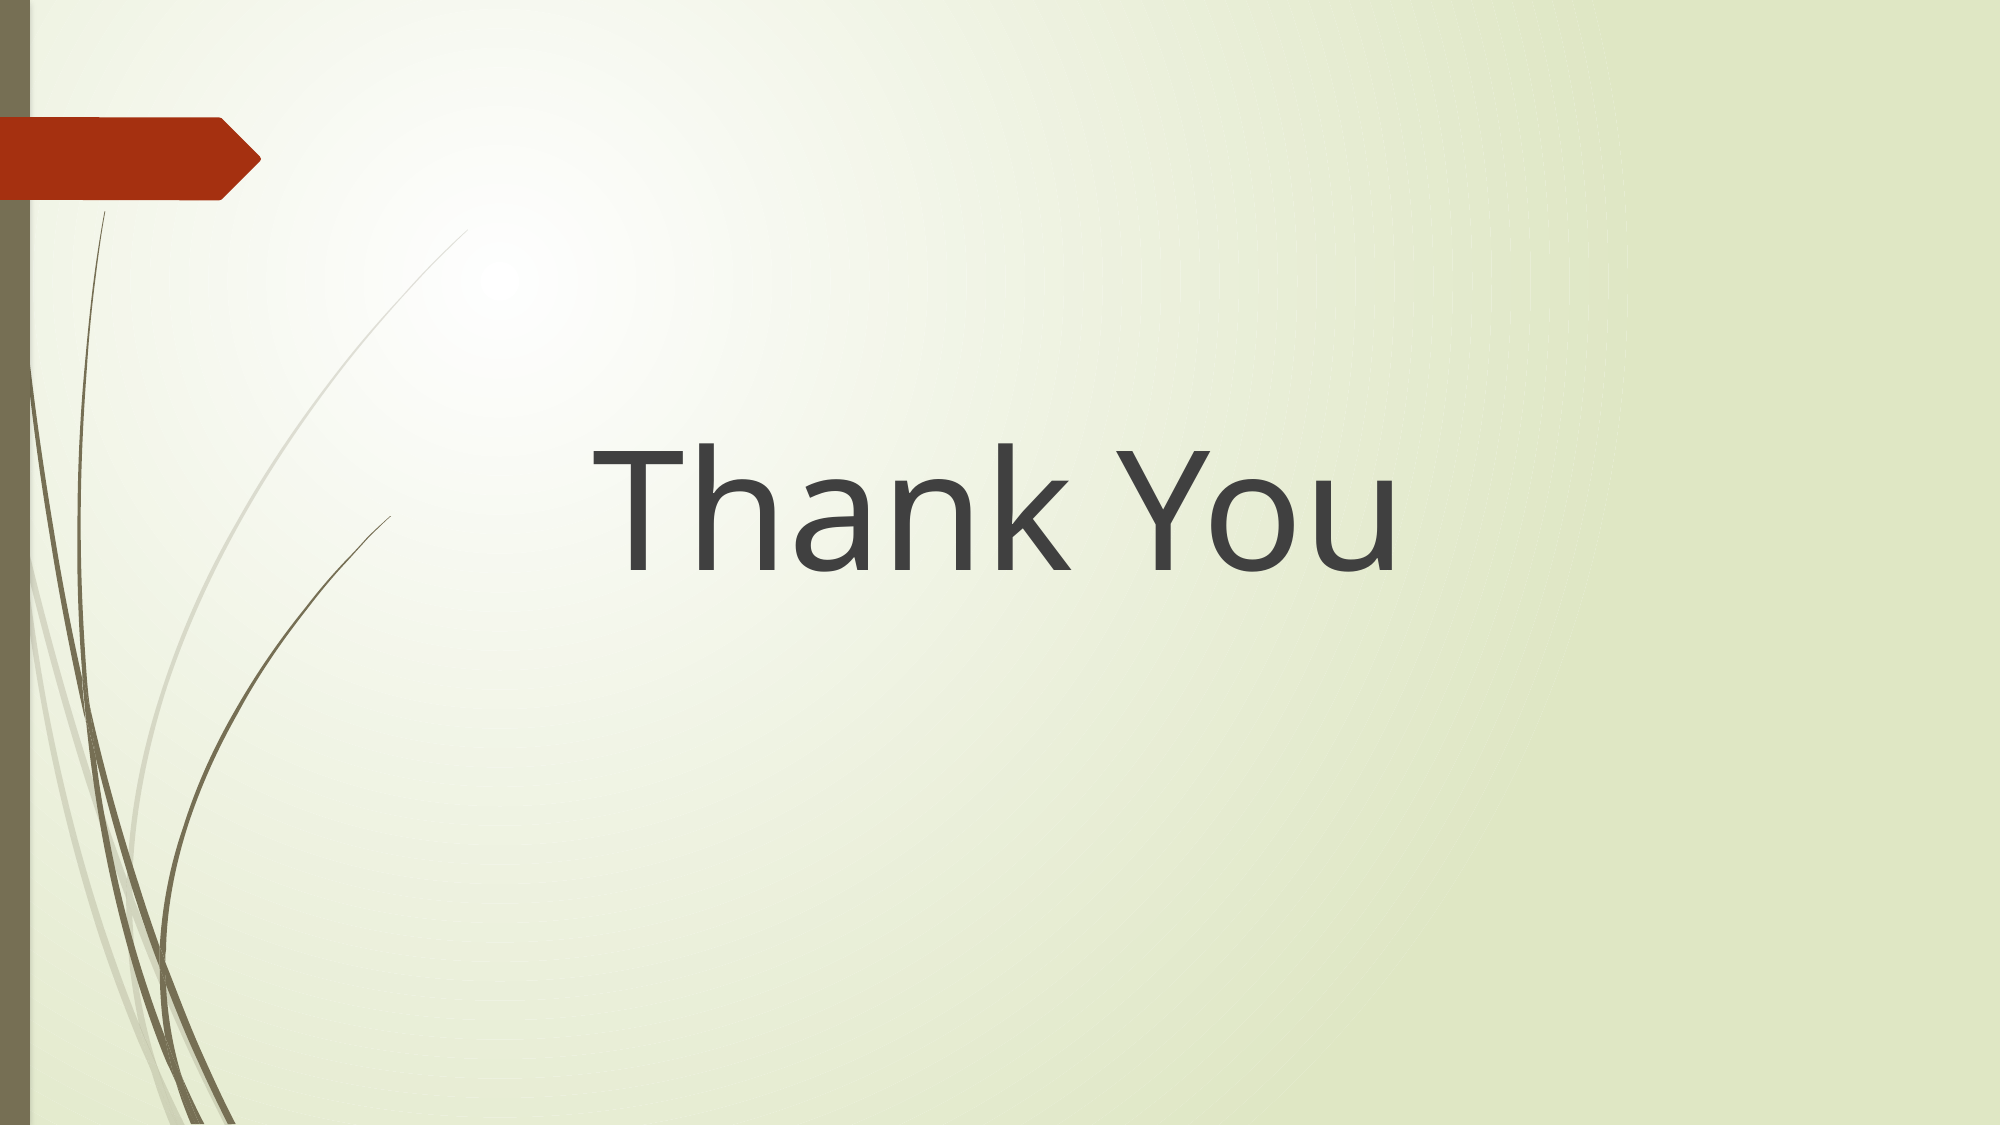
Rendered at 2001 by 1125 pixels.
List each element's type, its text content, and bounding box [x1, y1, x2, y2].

list Thank You [538, 396, 1462, 729]
